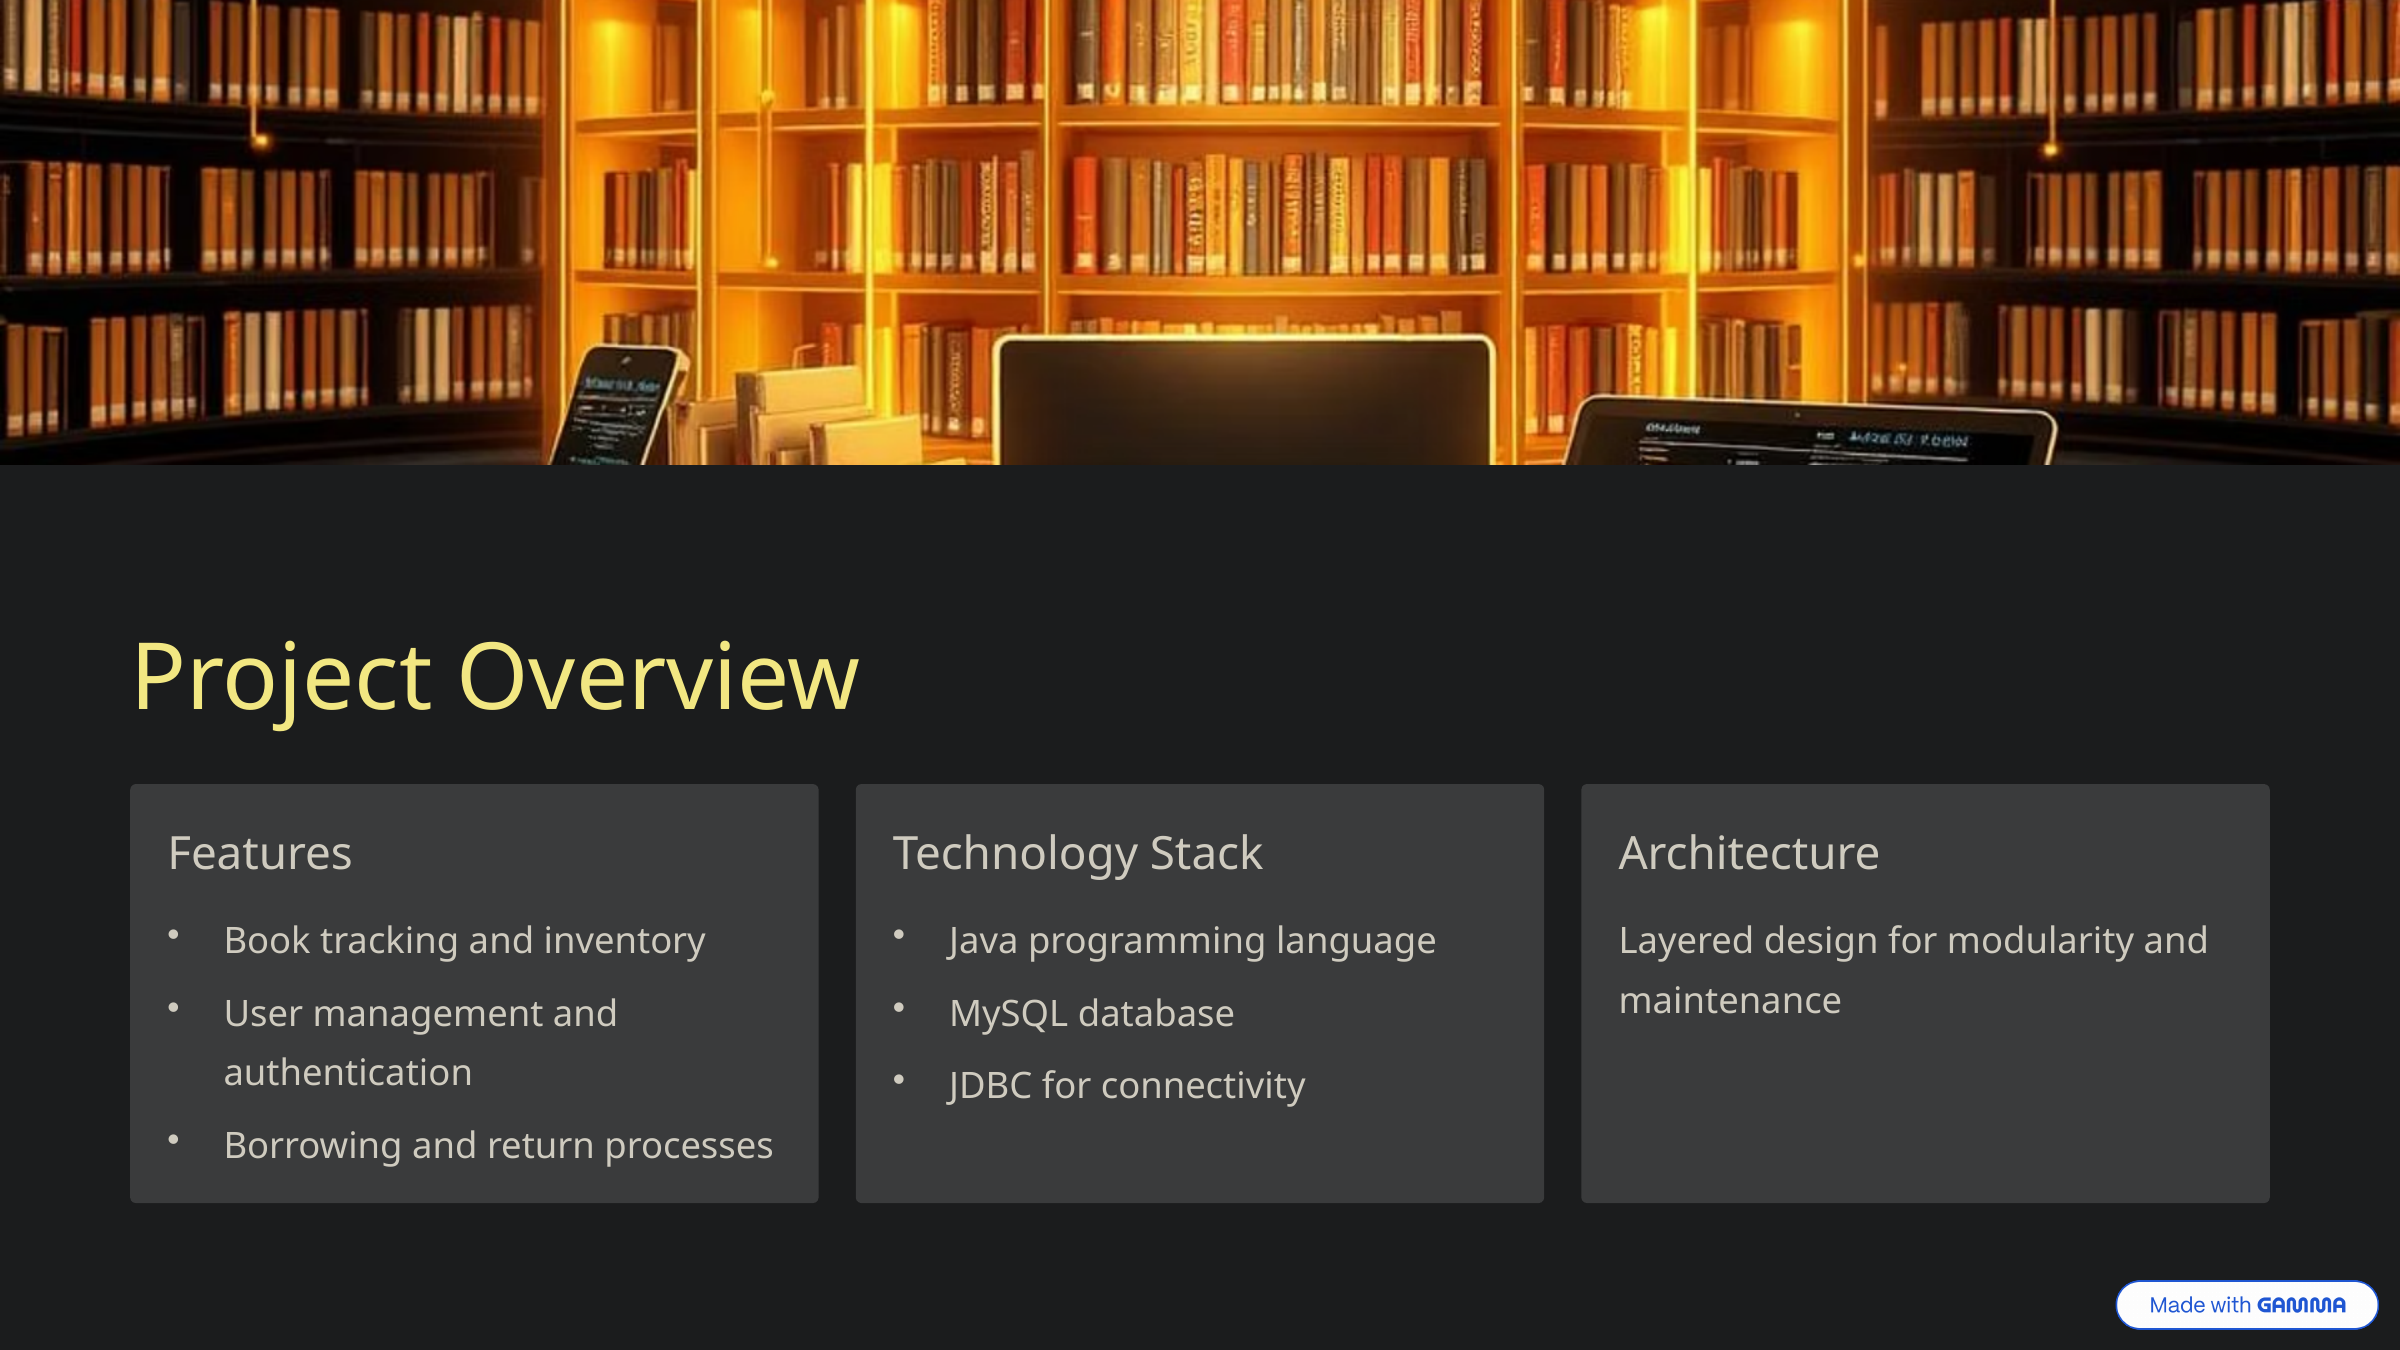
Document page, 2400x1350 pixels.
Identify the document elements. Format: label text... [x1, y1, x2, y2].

text_box [855, 784, 1545, 1204]
text_box [130, 784, 819, 1204]
text_box Project Overview [130, 611, 1061, 729]
text_box Architecture [1618, 821, 2084, 880]
text_box Features [167, 821, 633, 880]
picture [0, 0, 2400, 466]
text_box JDBC for connectivity [892, 1046, 1507, 1107]
text_box Layered design for modularity and maintenance [1618, 901, 2233, 1021]
text_box User management and authentication [167, 974, 782, 1094]
text_box Java programming language [892, 901, 1507, 962]
text_box MySQL database [892, 974, 1507, 1034]
text_box Borrowing and return processes [167, 1106, 782, 1166]
text_box Book tracking and inventory [167, 901, 782, 962]
text_box Technology Stack [892, 821, 1359, 880]
text_box [1581, 784, 2270, 1204]
picture [2106, 1271, 2389, 1339]
